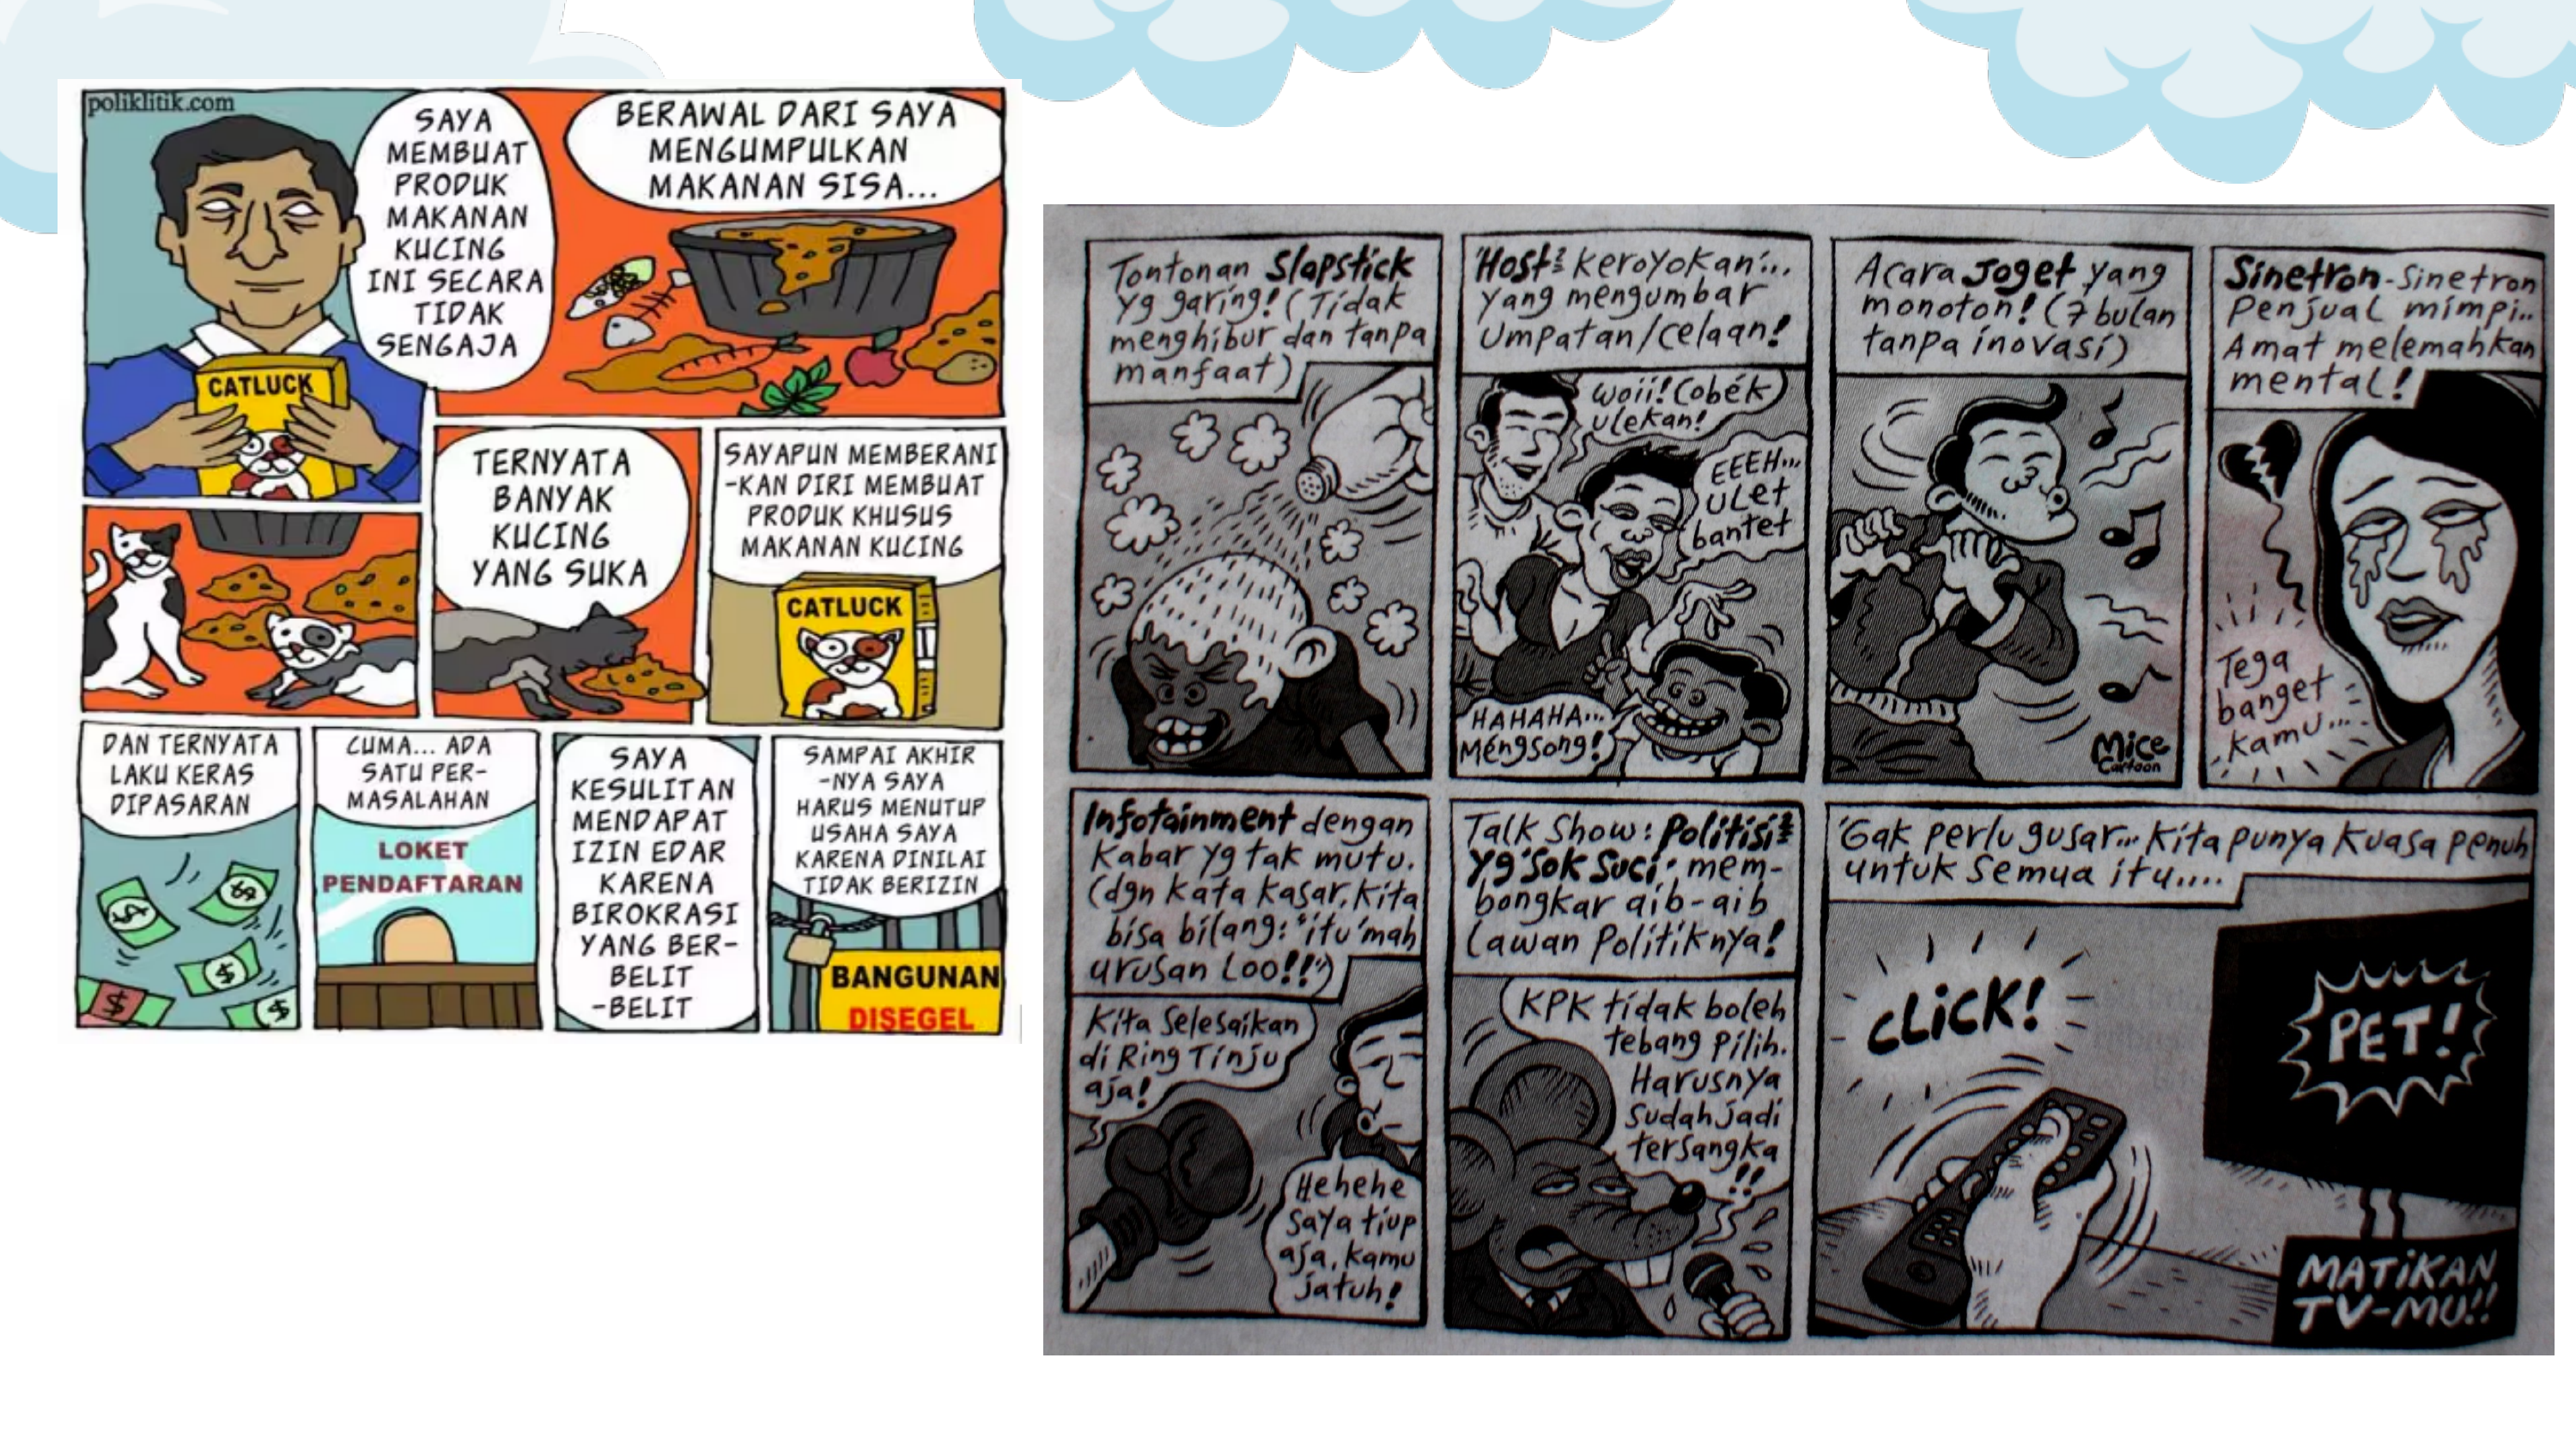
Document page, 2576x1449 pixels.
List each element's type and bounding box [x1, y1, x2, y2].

picture [1042, 203, 2555, 1355]
text_box [58, 79, 1023, 1044]
text_box [0, 0, 671, 259]
text_box [1905, 0, 2576, 184]
text_box [891, 0, 1685, 128]
